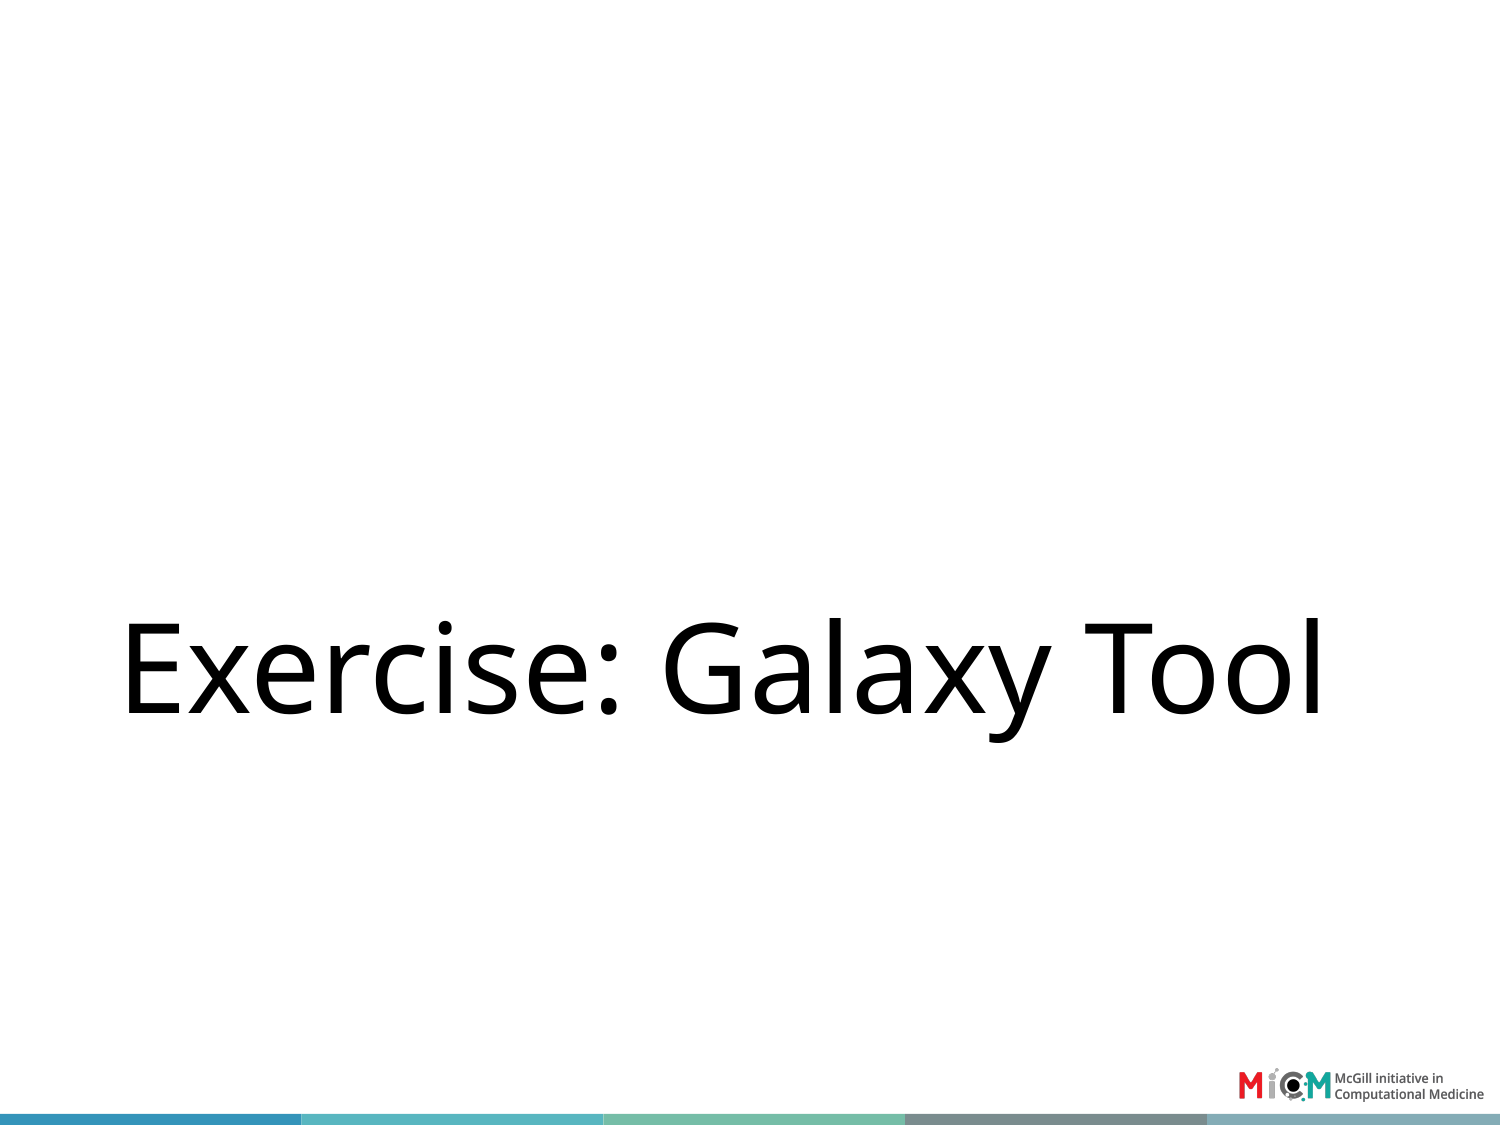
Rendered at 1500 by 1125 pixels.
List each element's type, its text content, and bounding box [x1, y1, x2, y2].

title Exercise: Galaxy Tool [102, 280, 1397, 749]
picture [1211, 1051, 1500, 1122]
